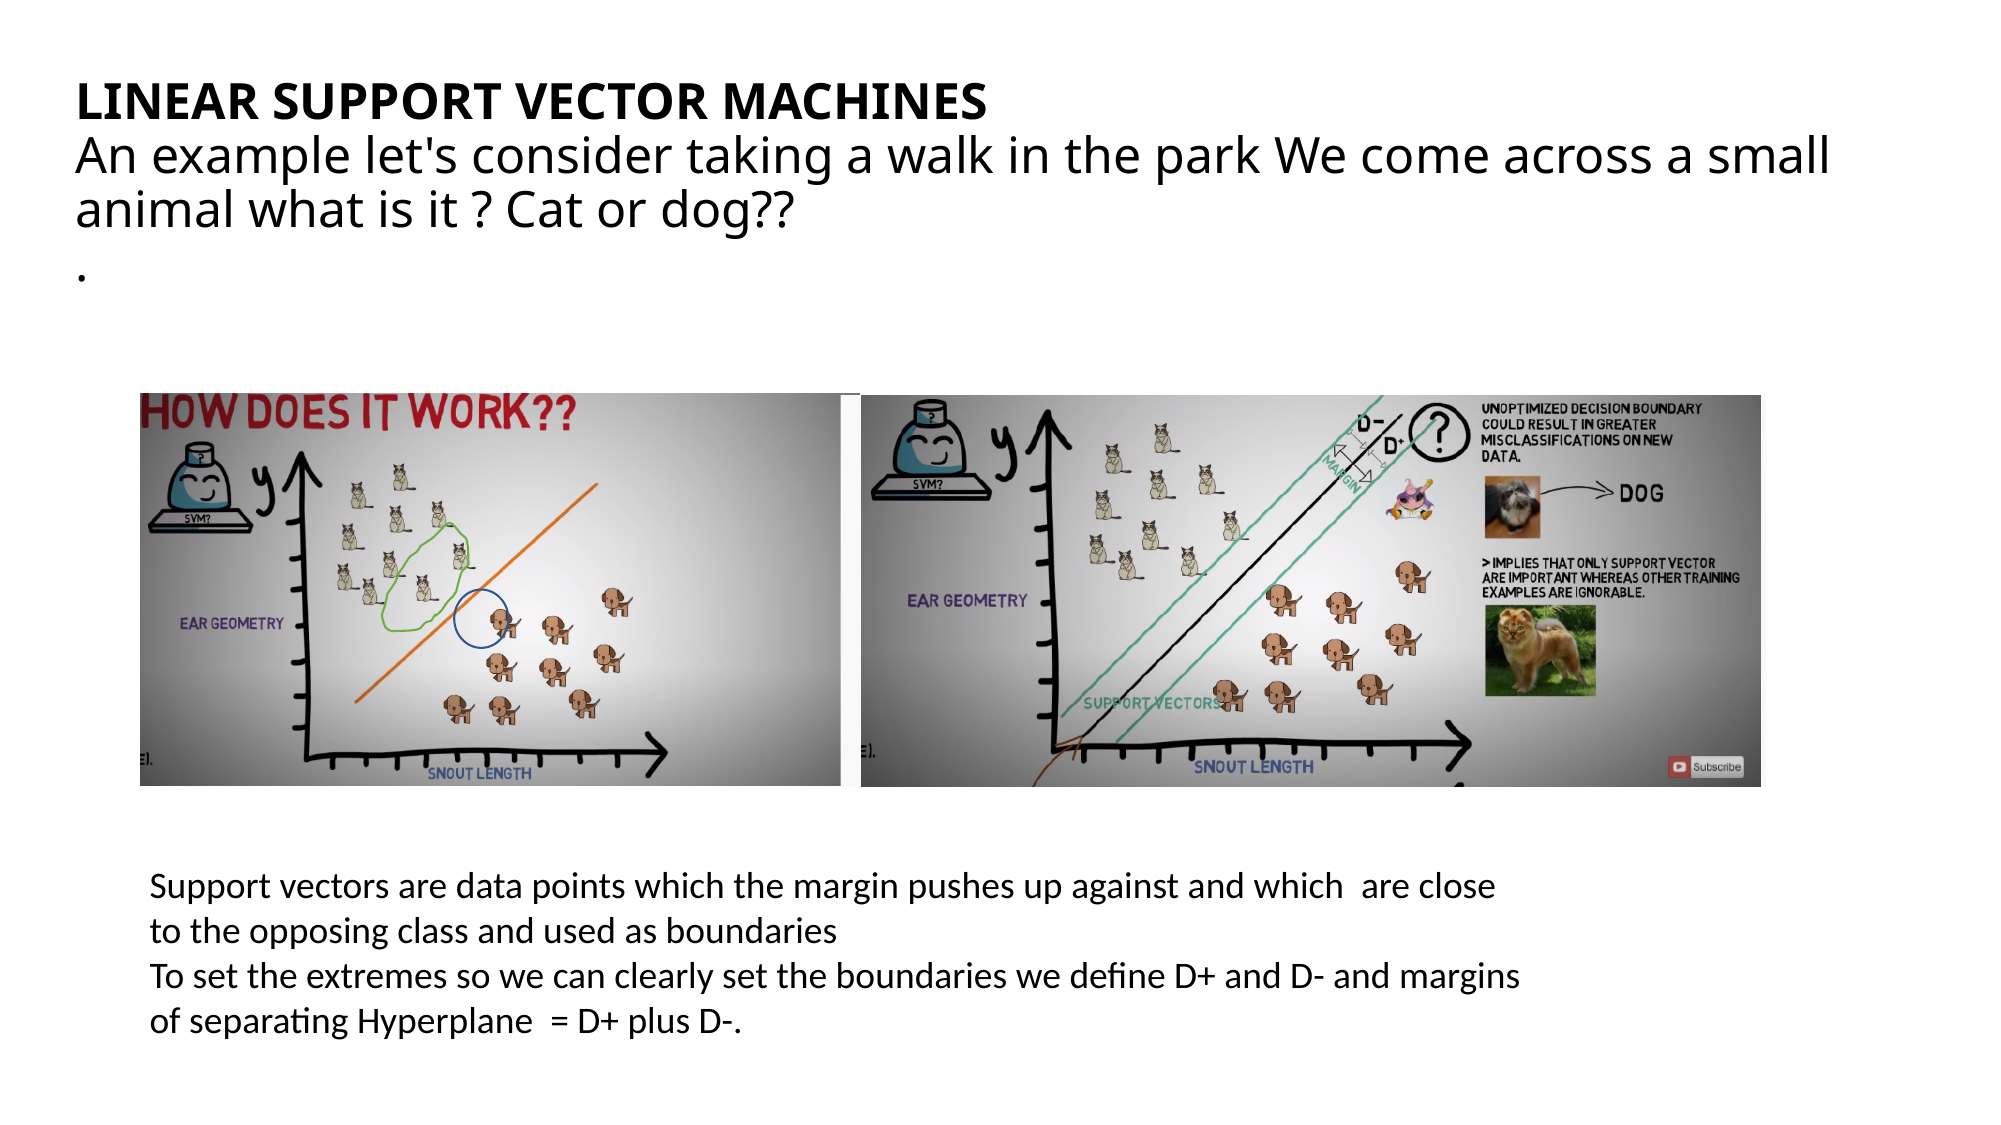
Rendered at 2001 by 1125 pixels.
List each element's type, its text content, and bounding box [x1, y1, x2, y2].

text_box Support vectors are data points which the margin pushes up against and which are close to the opposing class and used as boundaries To set the extremes so we can clearly set the boundaries we define D+ and D- and margins of separating Hyperplane = D+ plus D-. [134, 853, 1542, 1048]
title LINEAR SUPPORT VECTOR MACHINES An example let's consider taking a walk in the park We come across a small animal what is it ? Cat or dog?? . [60, 37, 1933, 300]
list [139, 393, 861, 786]
picture [840, 395, 1767, 787]
